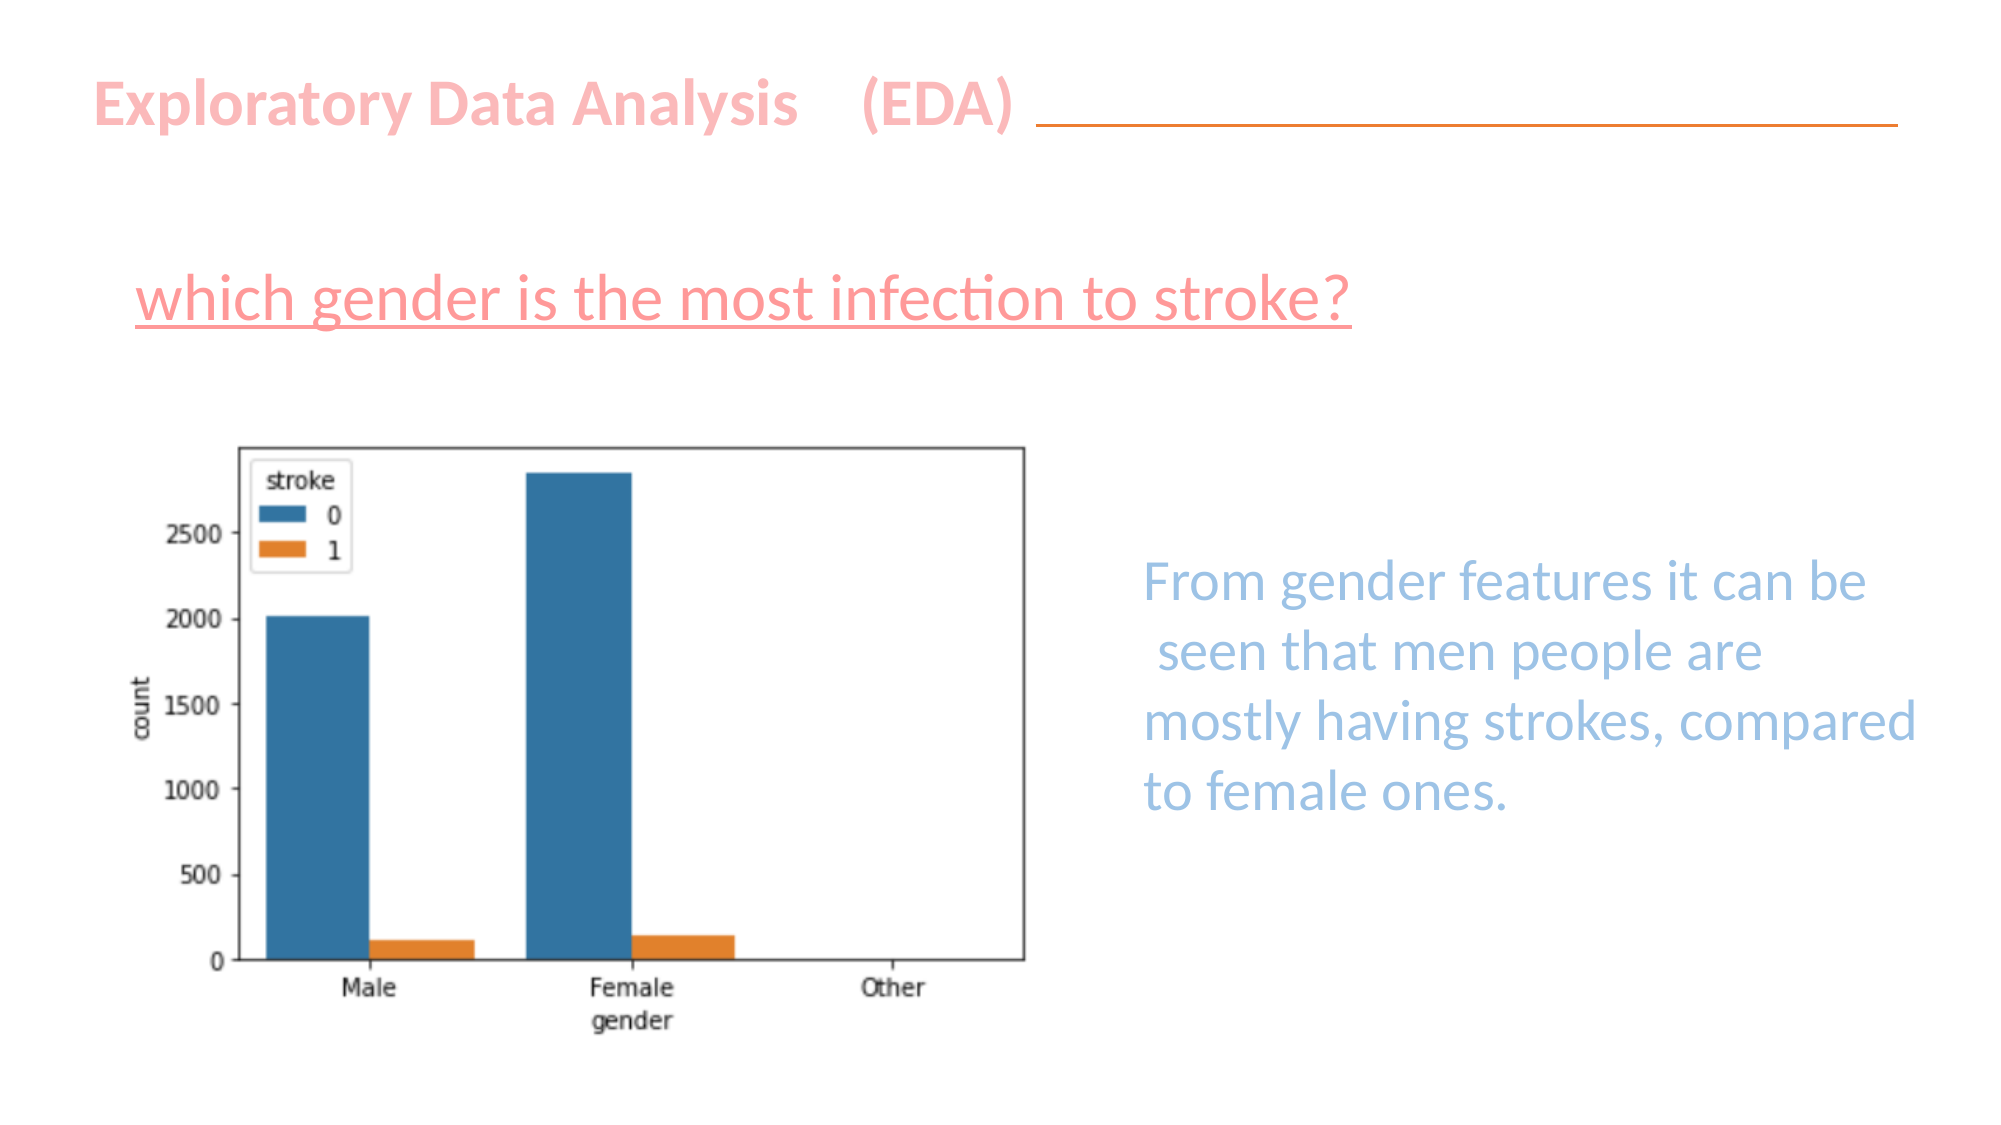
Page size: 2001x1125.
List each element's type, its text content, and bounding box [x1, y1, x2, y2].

text_box From gender features it can be seen that men people are mostly having strokes, compared to female ones. [1129, 534, 1938, 830]
picture [97, 441, 1077, 1053]
text_box which gender is the most infection to stroke? [120, 246, 1368, 342]
text_box Exploratory Data Analysis (EDA) [78, 51, 1077, 147]
